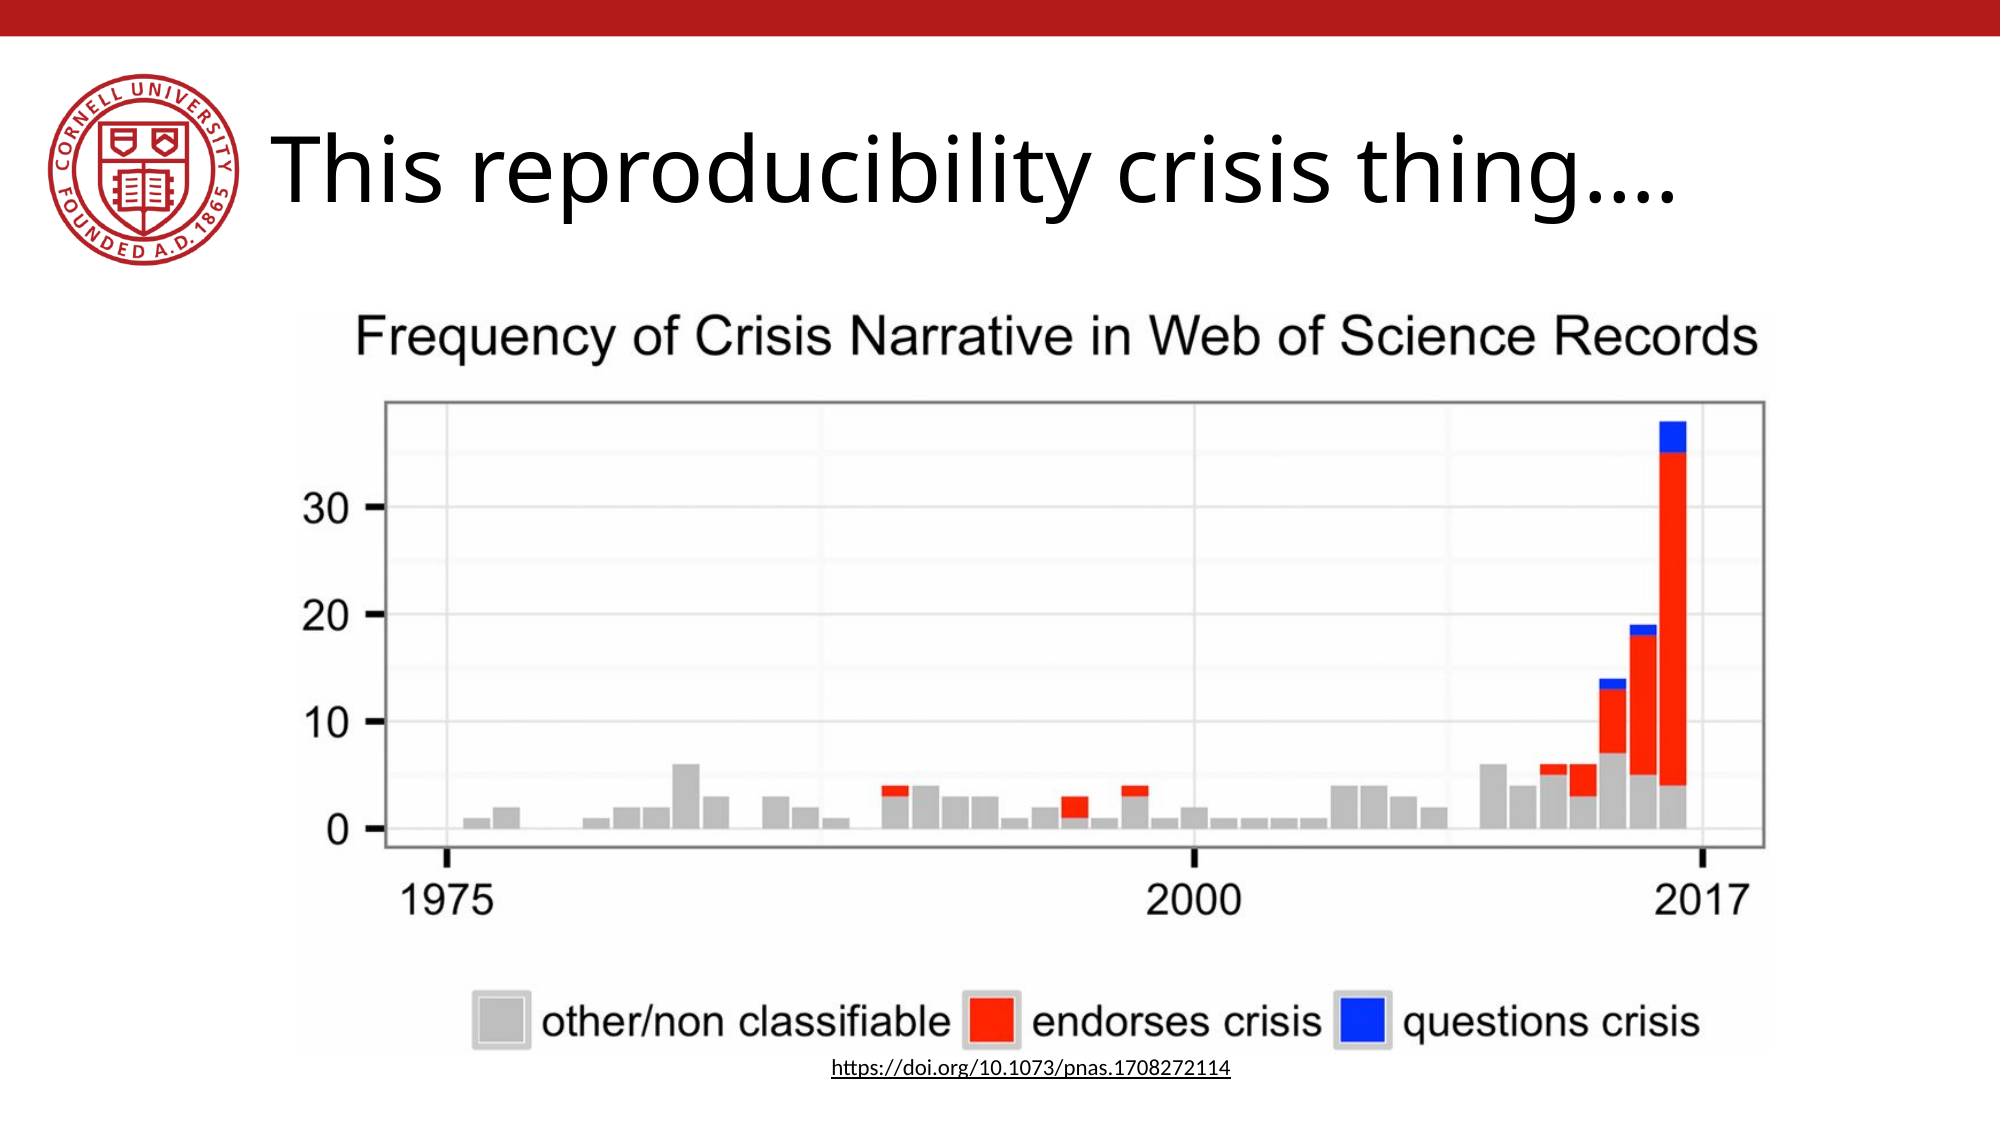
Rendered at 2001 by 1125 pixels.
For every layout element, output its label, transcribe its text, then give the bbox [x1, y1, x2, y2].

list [299, 311, 1770, 1054]
text_box https://doi.org/10.1073/pnas.1708272114 [816, 1054, 1252, 1088]
title This reproducibility crisis thing…. [255, 59, 1860, 278]
picture [39, 65, 255, 274]
